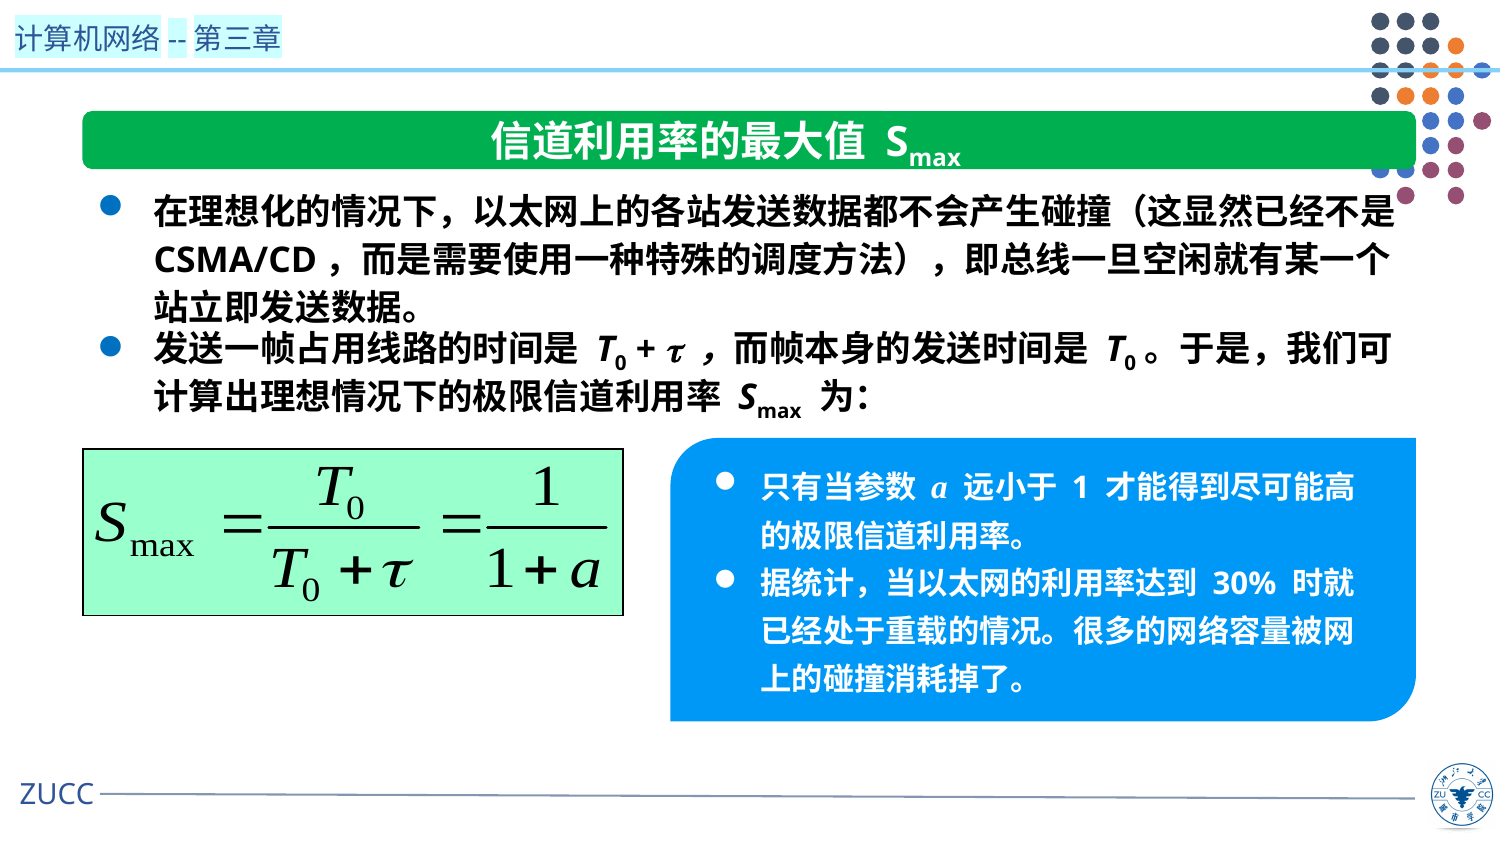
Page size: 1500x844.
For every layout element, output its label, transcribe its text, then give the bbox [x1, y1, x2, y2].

picture [1415, 750, 1500, 837]
text_box 信道利用率的最大值 Smax [475, 107, 987, 179]
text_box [670, 437, 1417, 722]
text_box 在理想化的情况下，以太网上的各站发送数据都不会产生碰撞（这显然已经不是 CSMA/CD，而是需要使用一种特殊的调度方法），即总线一旦空闲就有某一个站立即发送数据。 发送一帧占用线路的时间是 T0 +  ，而帧本身的发送时间是 T0。于是，我们可计算出理想情况下的极限信道利用率 Smax 为： [82, 175, 1416, 431]
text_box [83, 449, 623, 615]
text_box [82, 110, 475, 170]
text_box [987, 111, 1417, 170]
